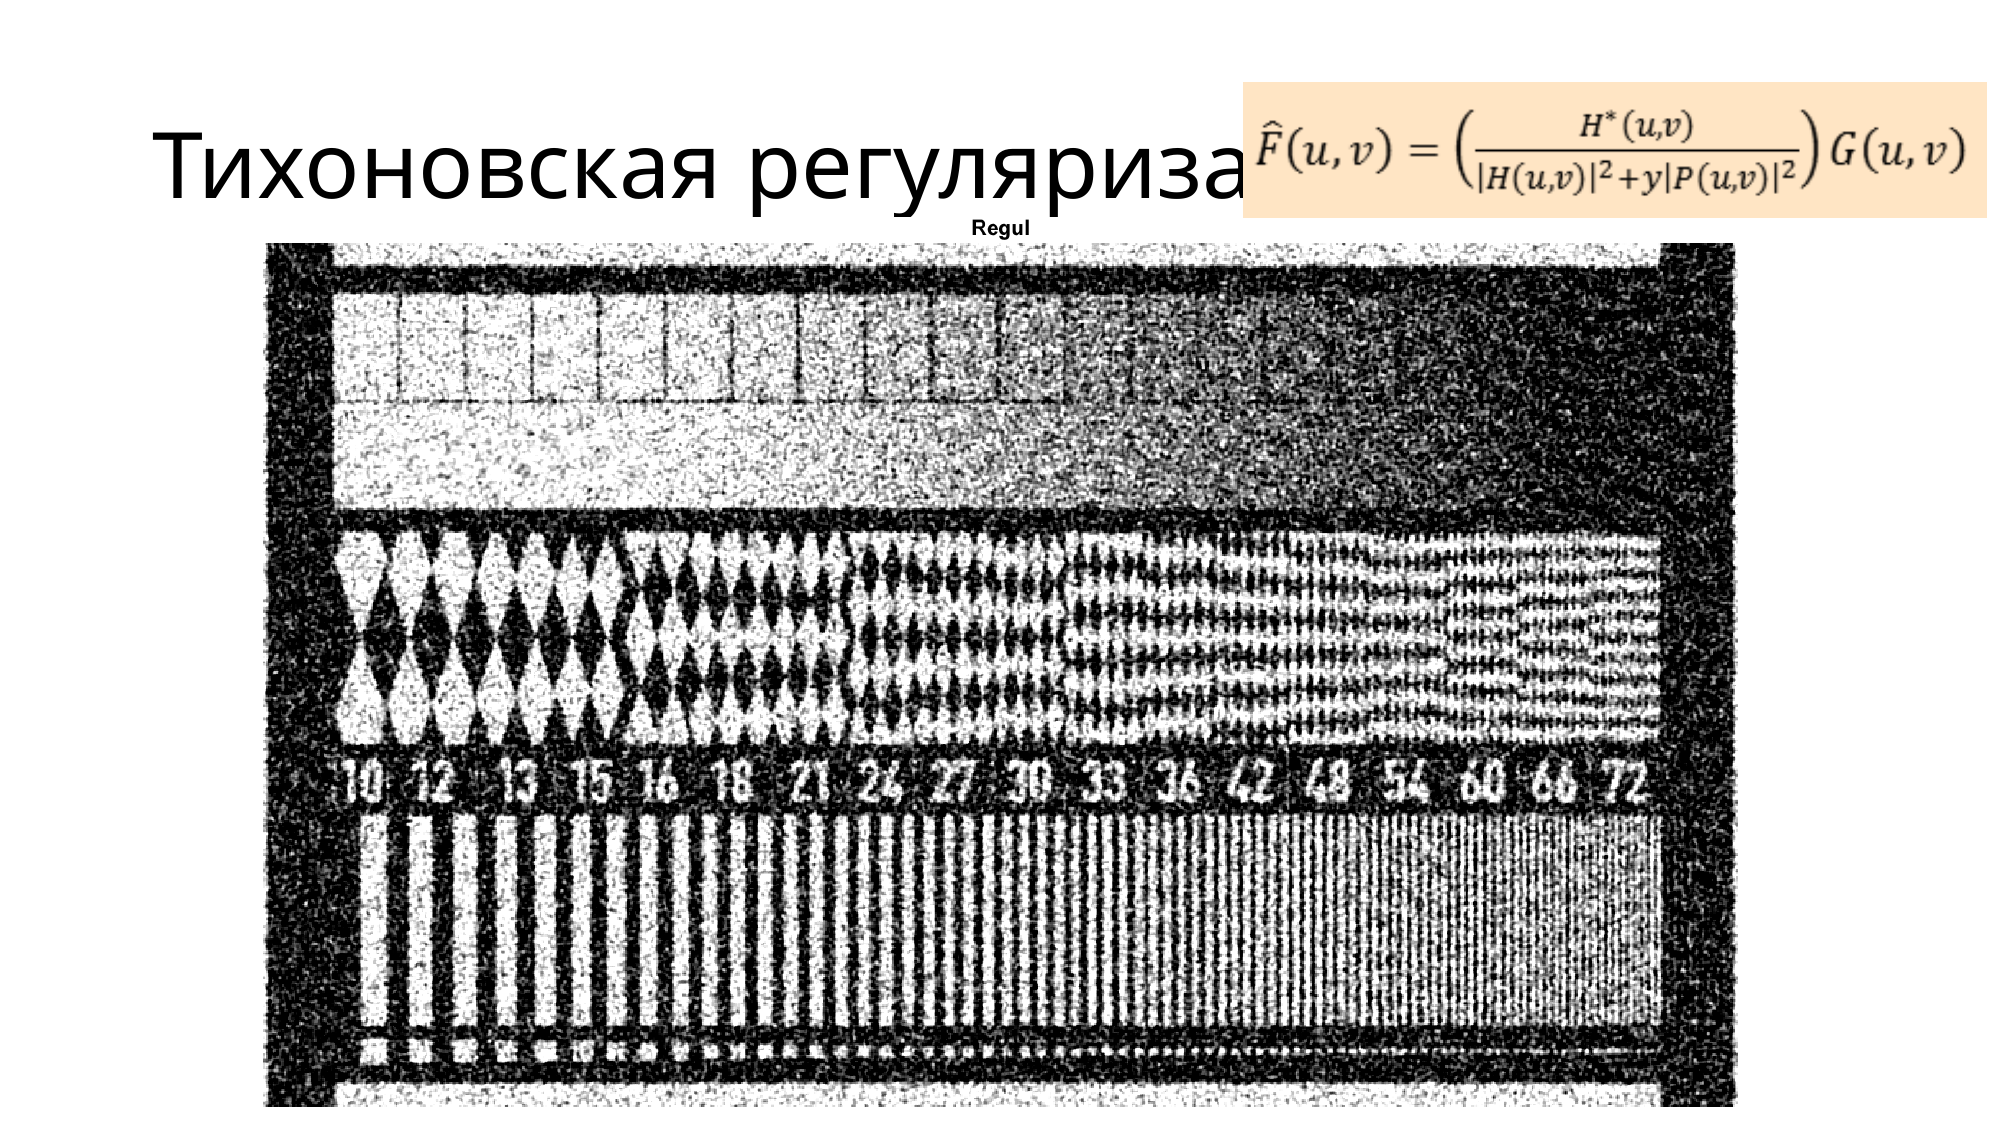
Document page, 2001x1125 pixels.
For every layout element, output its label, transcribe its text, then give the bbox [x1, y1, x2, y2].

title Тихоновская регуляризация [137, 59, 1863, 278]
picture [261, 82, 1987, 1108]
